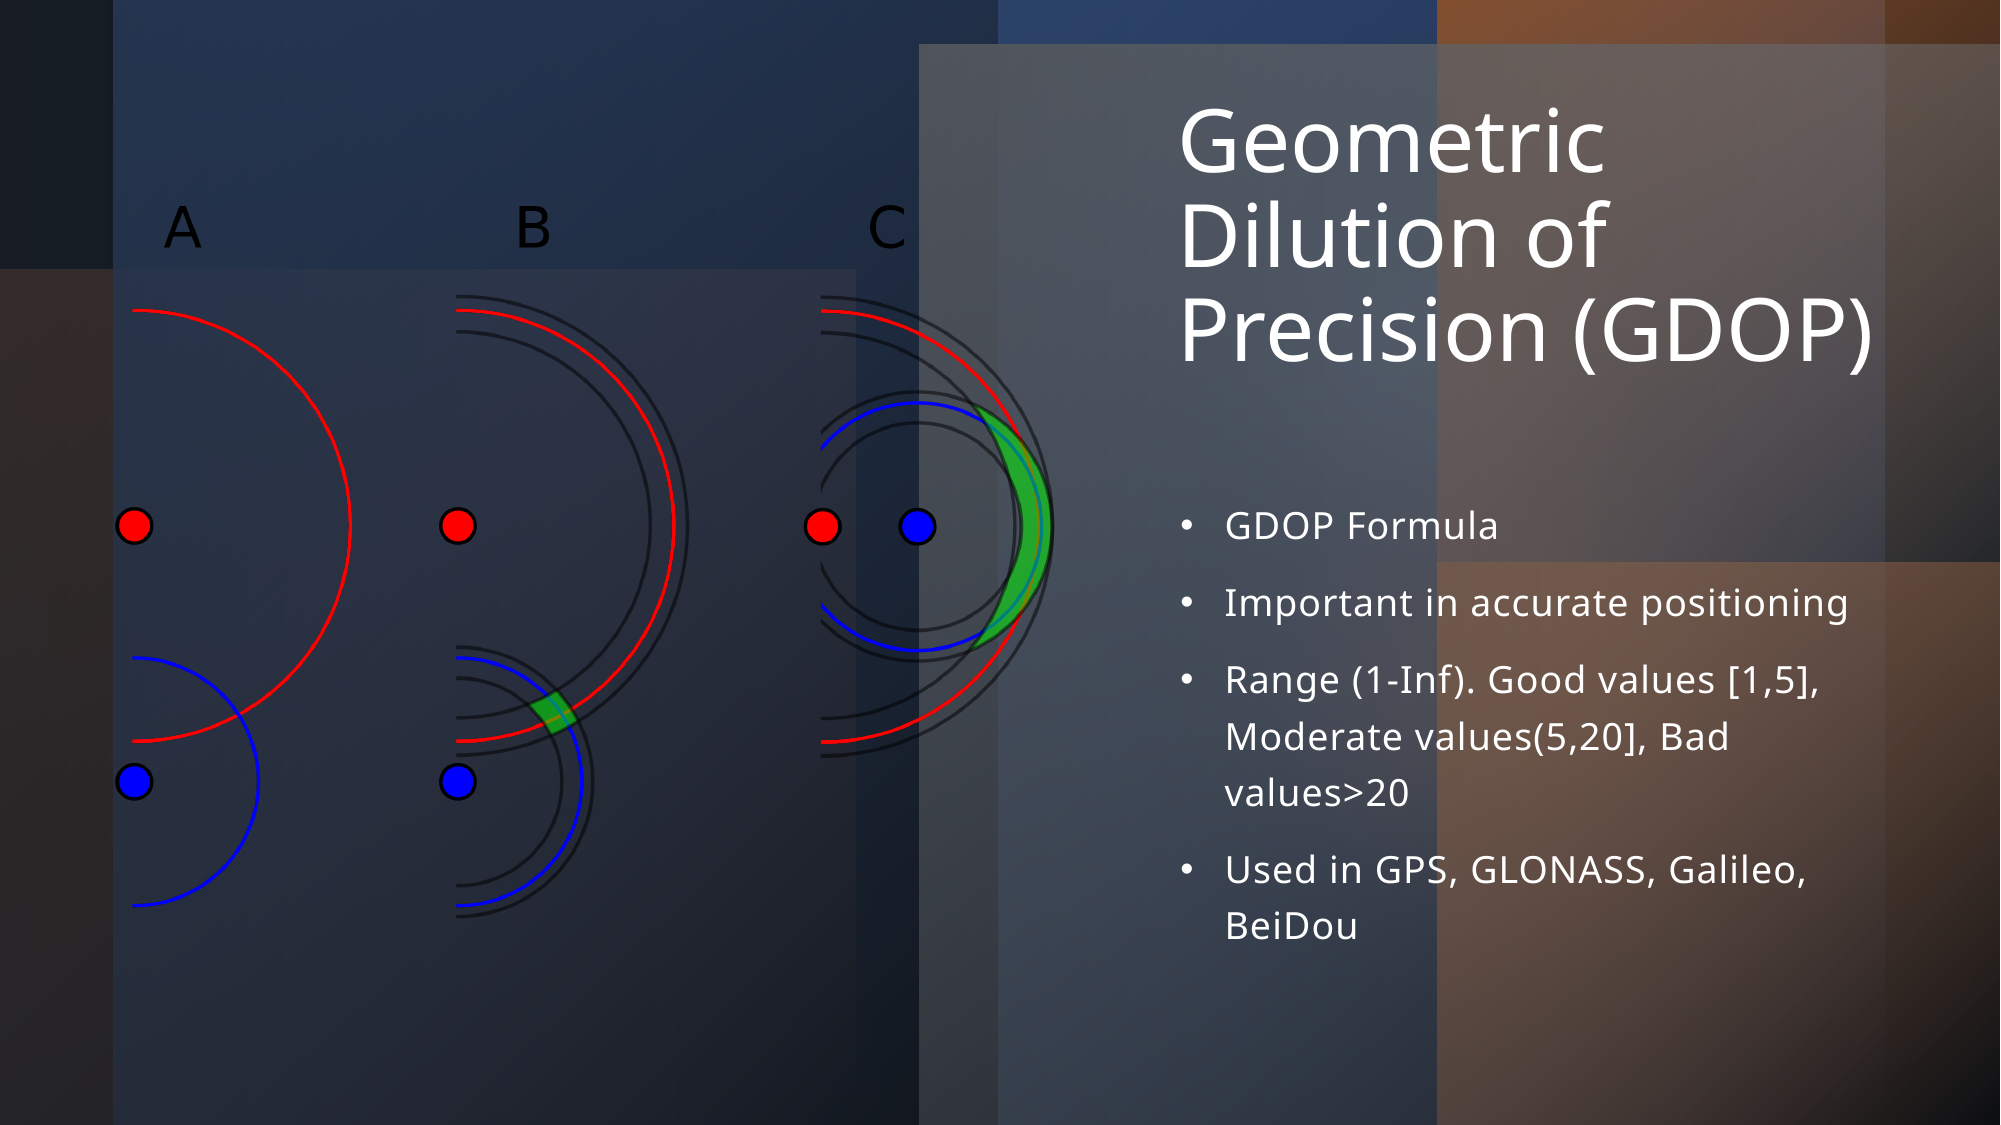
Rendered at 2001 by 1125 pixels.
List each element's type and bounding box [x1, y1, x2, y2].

text_box [0, 0, 2000, 1125]
picture [88, 163, 1081, 960]
